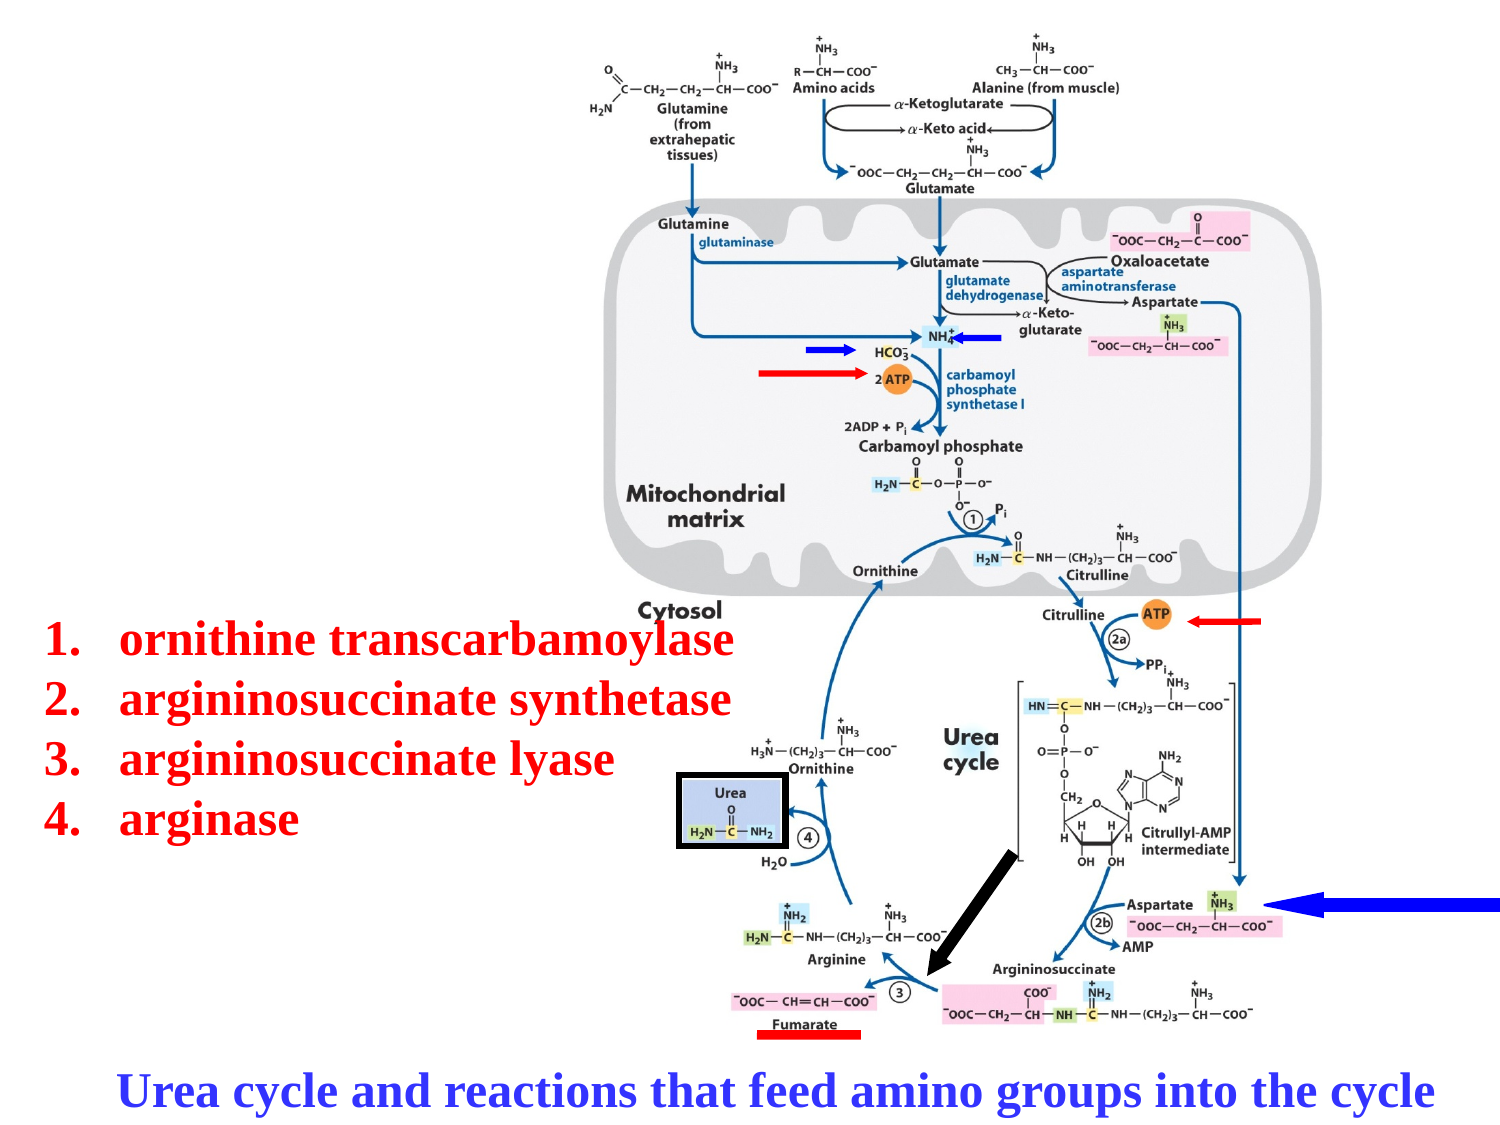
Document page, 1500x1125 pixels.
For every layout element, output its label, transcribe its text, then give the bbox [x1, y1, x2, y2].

text_box Urea cycle and reactions that feed amino groups into the cycle [100, 1049, 1452, 1125]
text_box ornithine transcarbamoylase argininosuccinate synthetase argininosuccinate lyase arginase [29, 597, 579, 913]
text_box [1332, 899, 1500, 911]
picture [584, 30, 1328, 1032]
